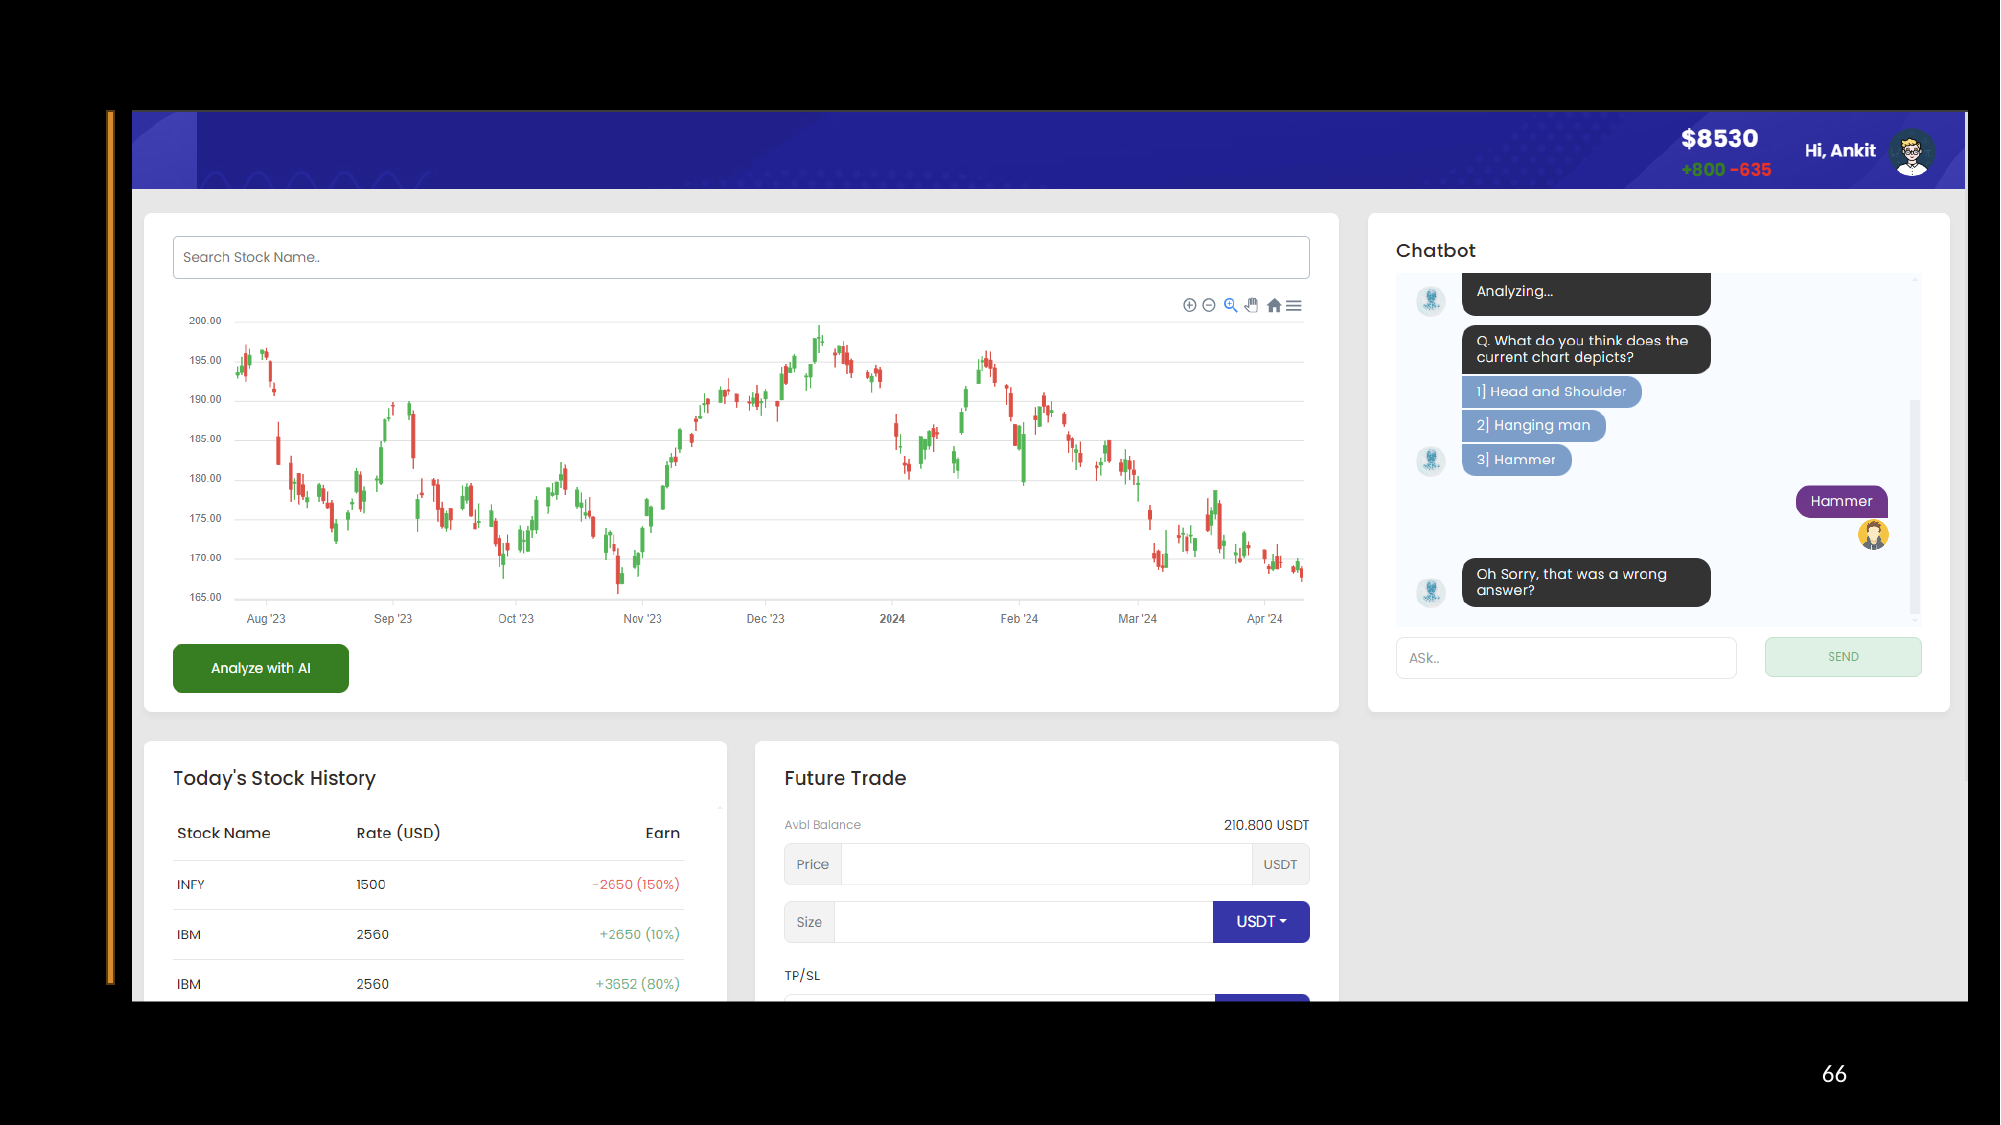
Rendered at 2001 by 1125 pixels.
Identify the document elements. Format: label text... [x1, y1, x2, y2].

slide_number ‹#› [1412, 1042, 1863, 1103]
picture [132, 110, 1969, 1002]
text_box [106, 110, 115, 985]
